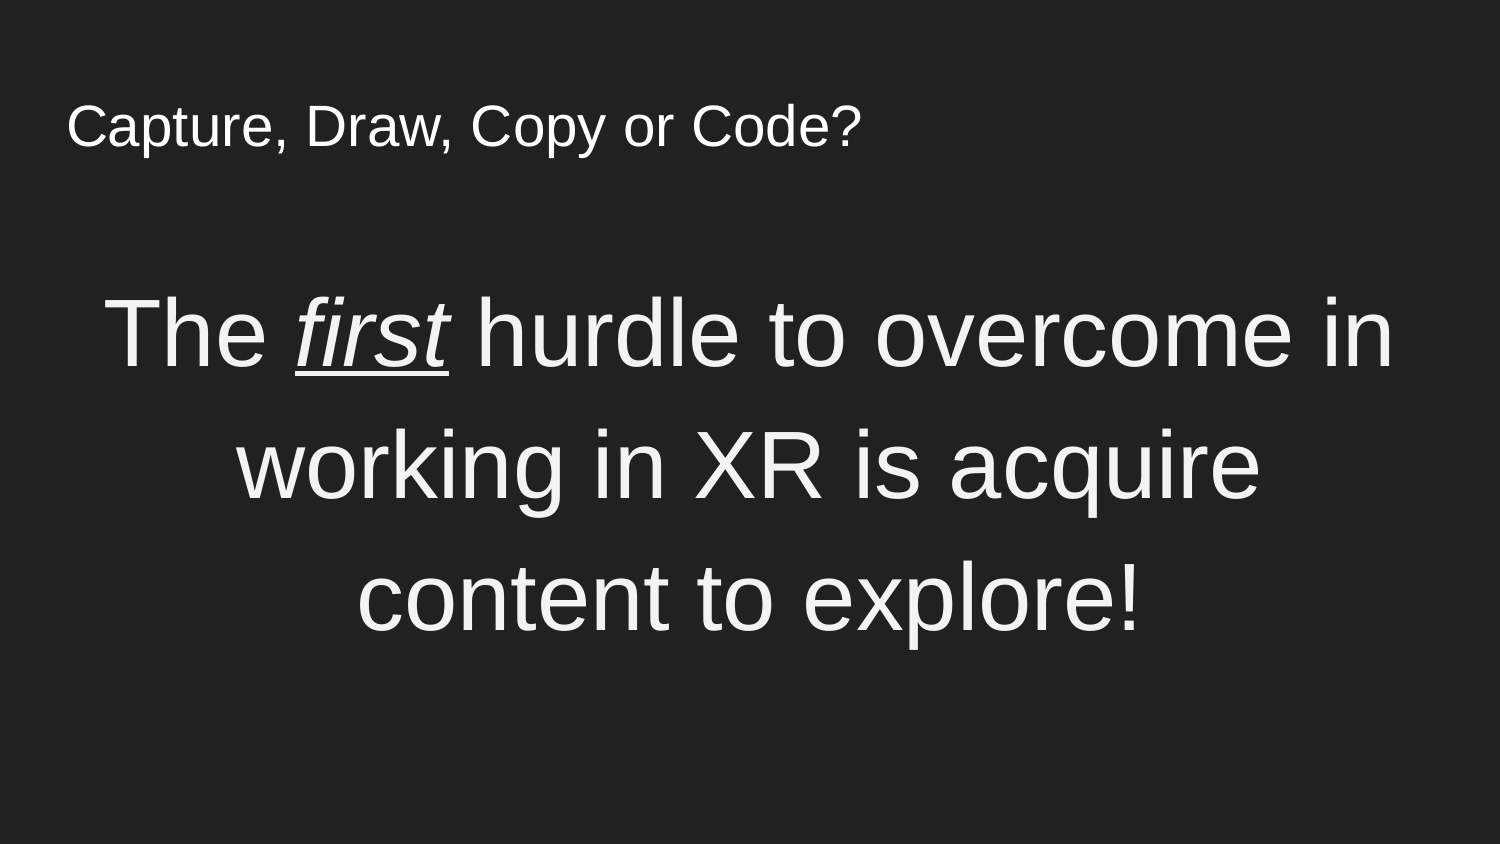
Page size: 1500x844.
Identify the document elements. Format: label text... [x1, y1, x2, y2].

list The first hurdle to overcome in working in XR is acquire content to explore! [51, 237, 1449, 799]
title Capture, Draw, Copy or Code? [51, 72, 1449, 167]
